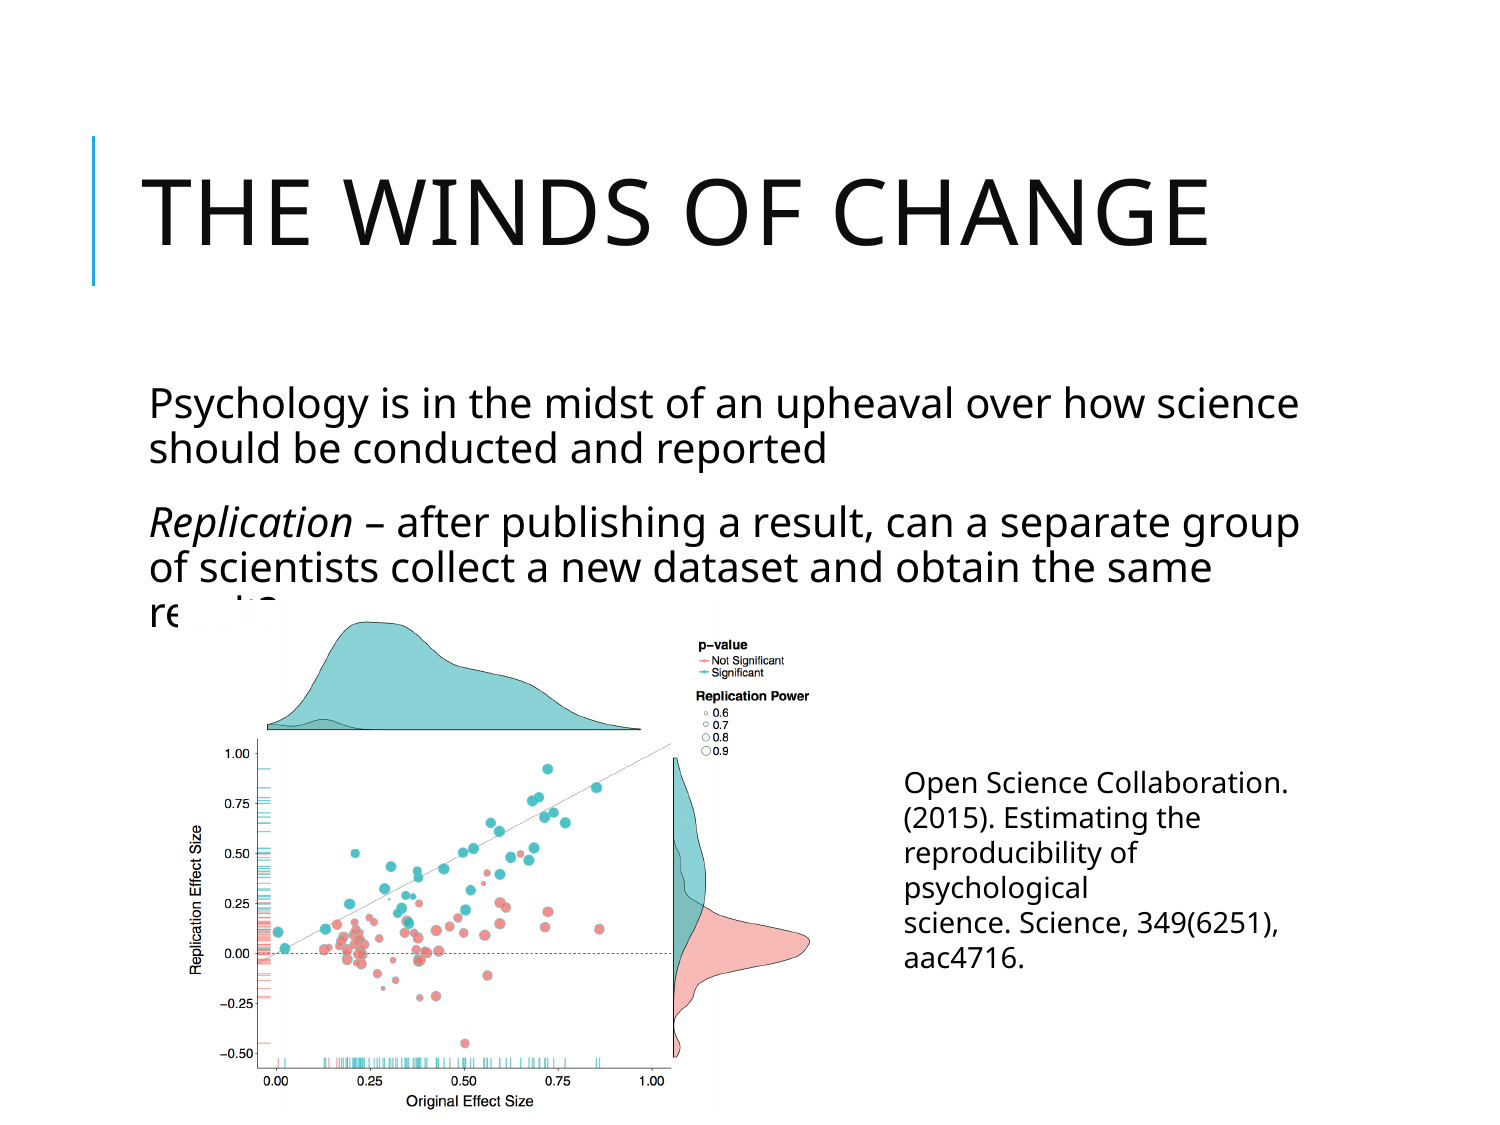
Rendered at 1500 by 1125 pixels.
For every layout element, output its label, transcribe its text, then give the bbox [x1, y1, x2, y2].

picture [177, 600, 823, 1115]
text_box Open Science Collaboration. (2015). Estimating the reproducibility of psychological science. Science, 349(6251), aac4716. [888, 757, 1322, 1017]
title The winds of change [126, 96, 1322, 342]
list Psychology is in the midst of an upheaval over how science should be conducted and reported Replication – after publishing a result, can a separate group of scientists collect a new dataset and obtain the same result? [126, 375, 1322, 1035]
